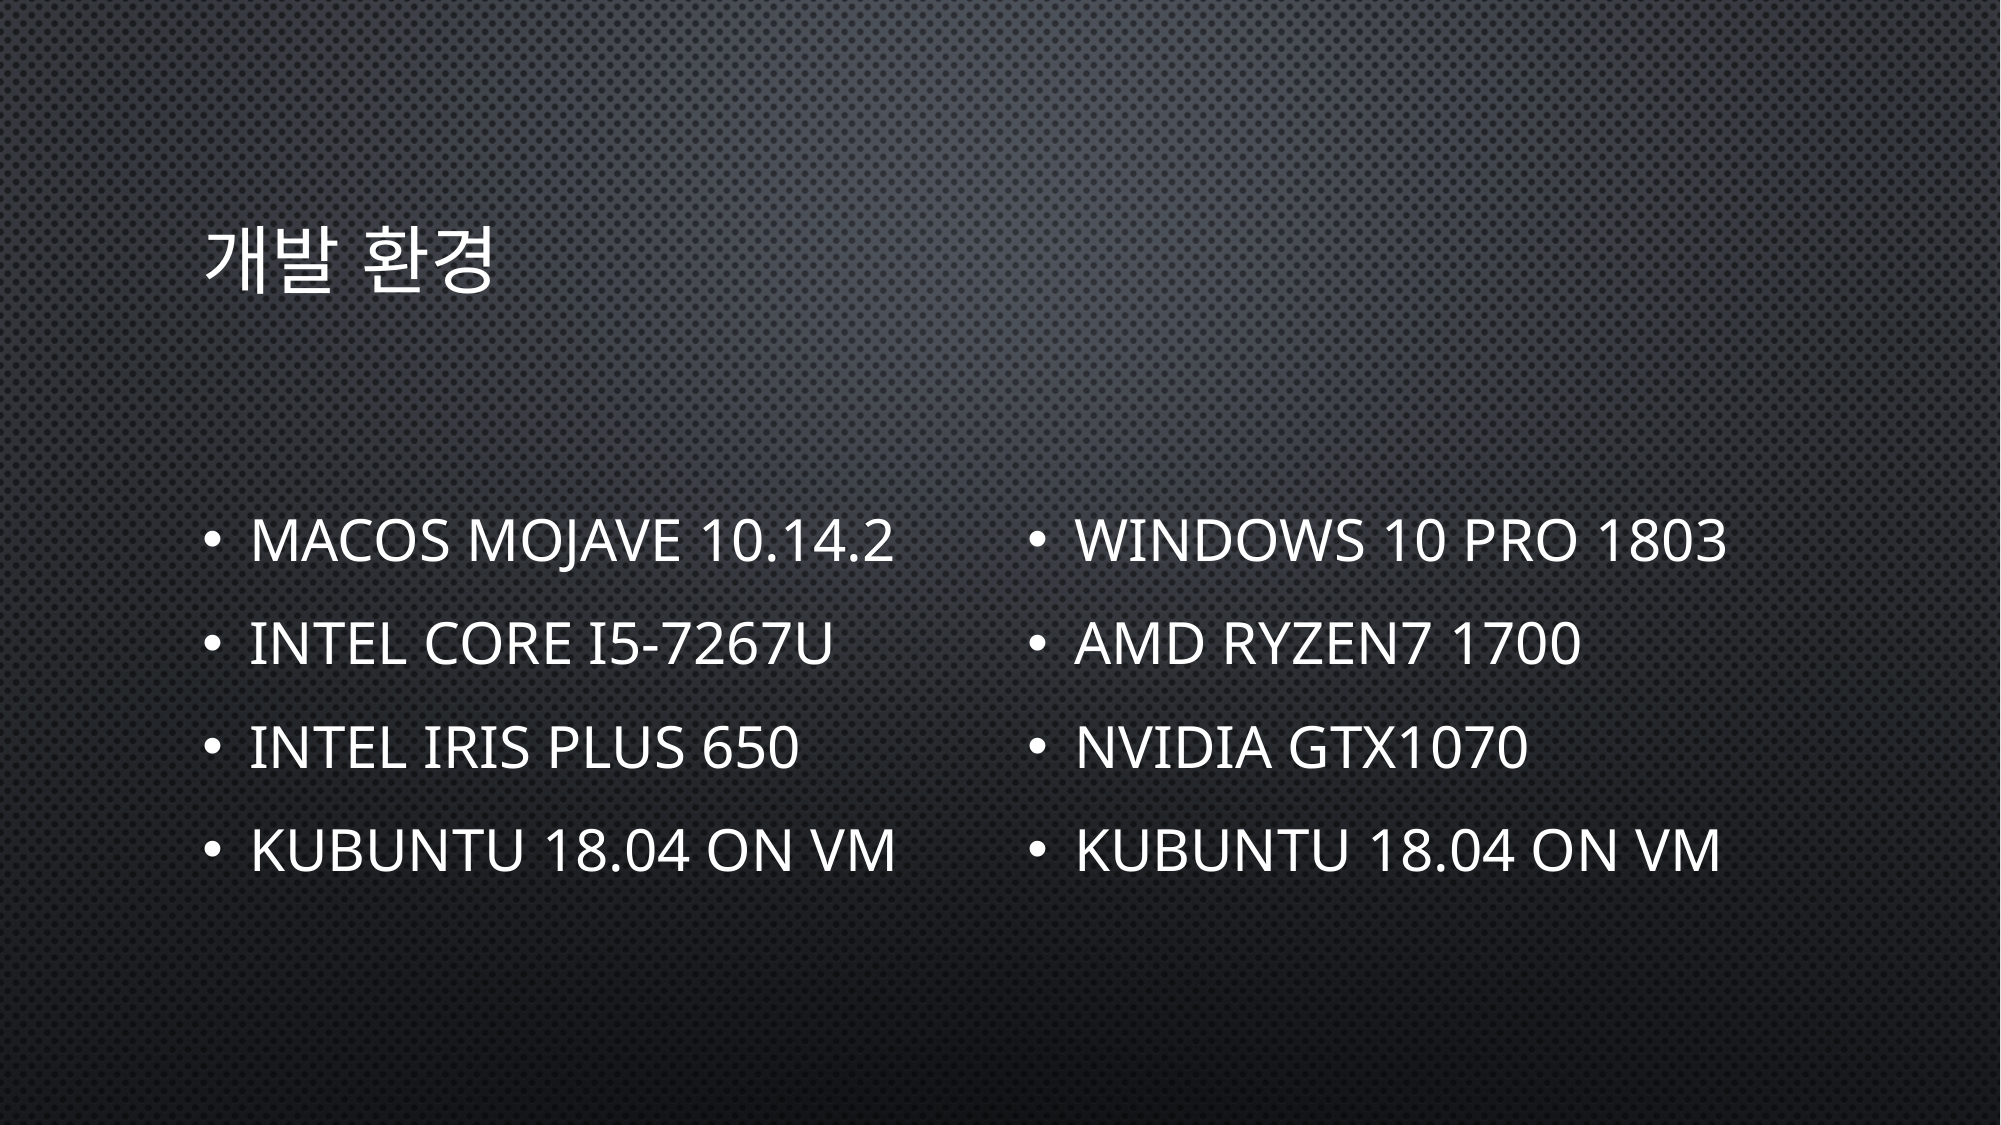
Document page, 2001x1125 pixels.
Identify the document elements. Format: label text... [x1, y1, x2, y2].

title 개발 환경 [187, 99, 1813, 413]
list MacOS Mojave 10.14.2 Intel Core i5-7267U Intel Iris Plus 650 Kubuntu 18.04 on VM [187, 437, 988, 950]
list Windows 10 Pro 1803 AMD Ryzen7 1700 nVidia GTX1070 Kubuntu 18.04 on VM [1012, 437, 1813, 950]
